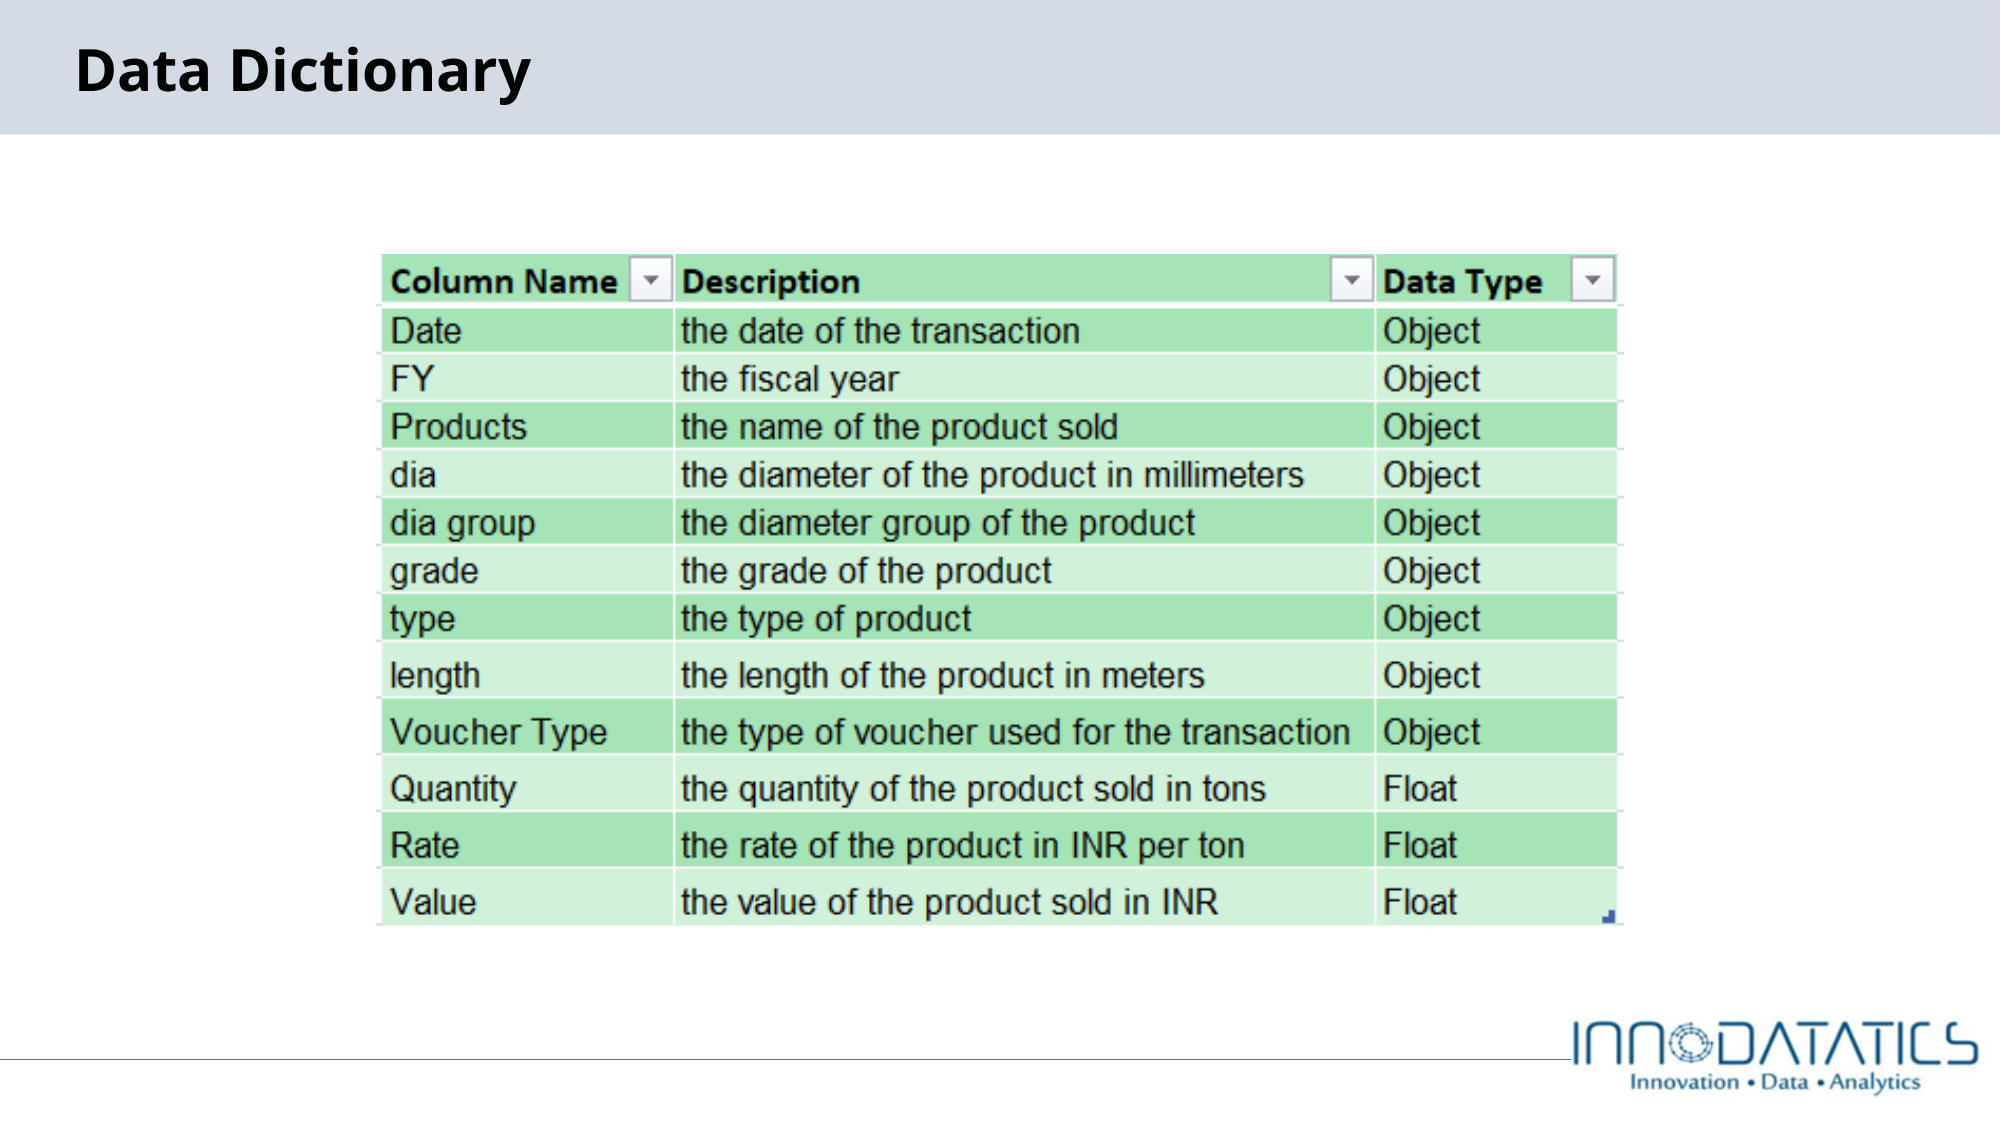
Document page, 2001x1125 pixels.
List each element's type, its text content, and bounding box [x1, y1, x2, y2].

picture [1571, 990, 1998, 1124]
picture [375, 254, 1625, 927]
title Data Dictionary [59, 0, 1785, 175]
